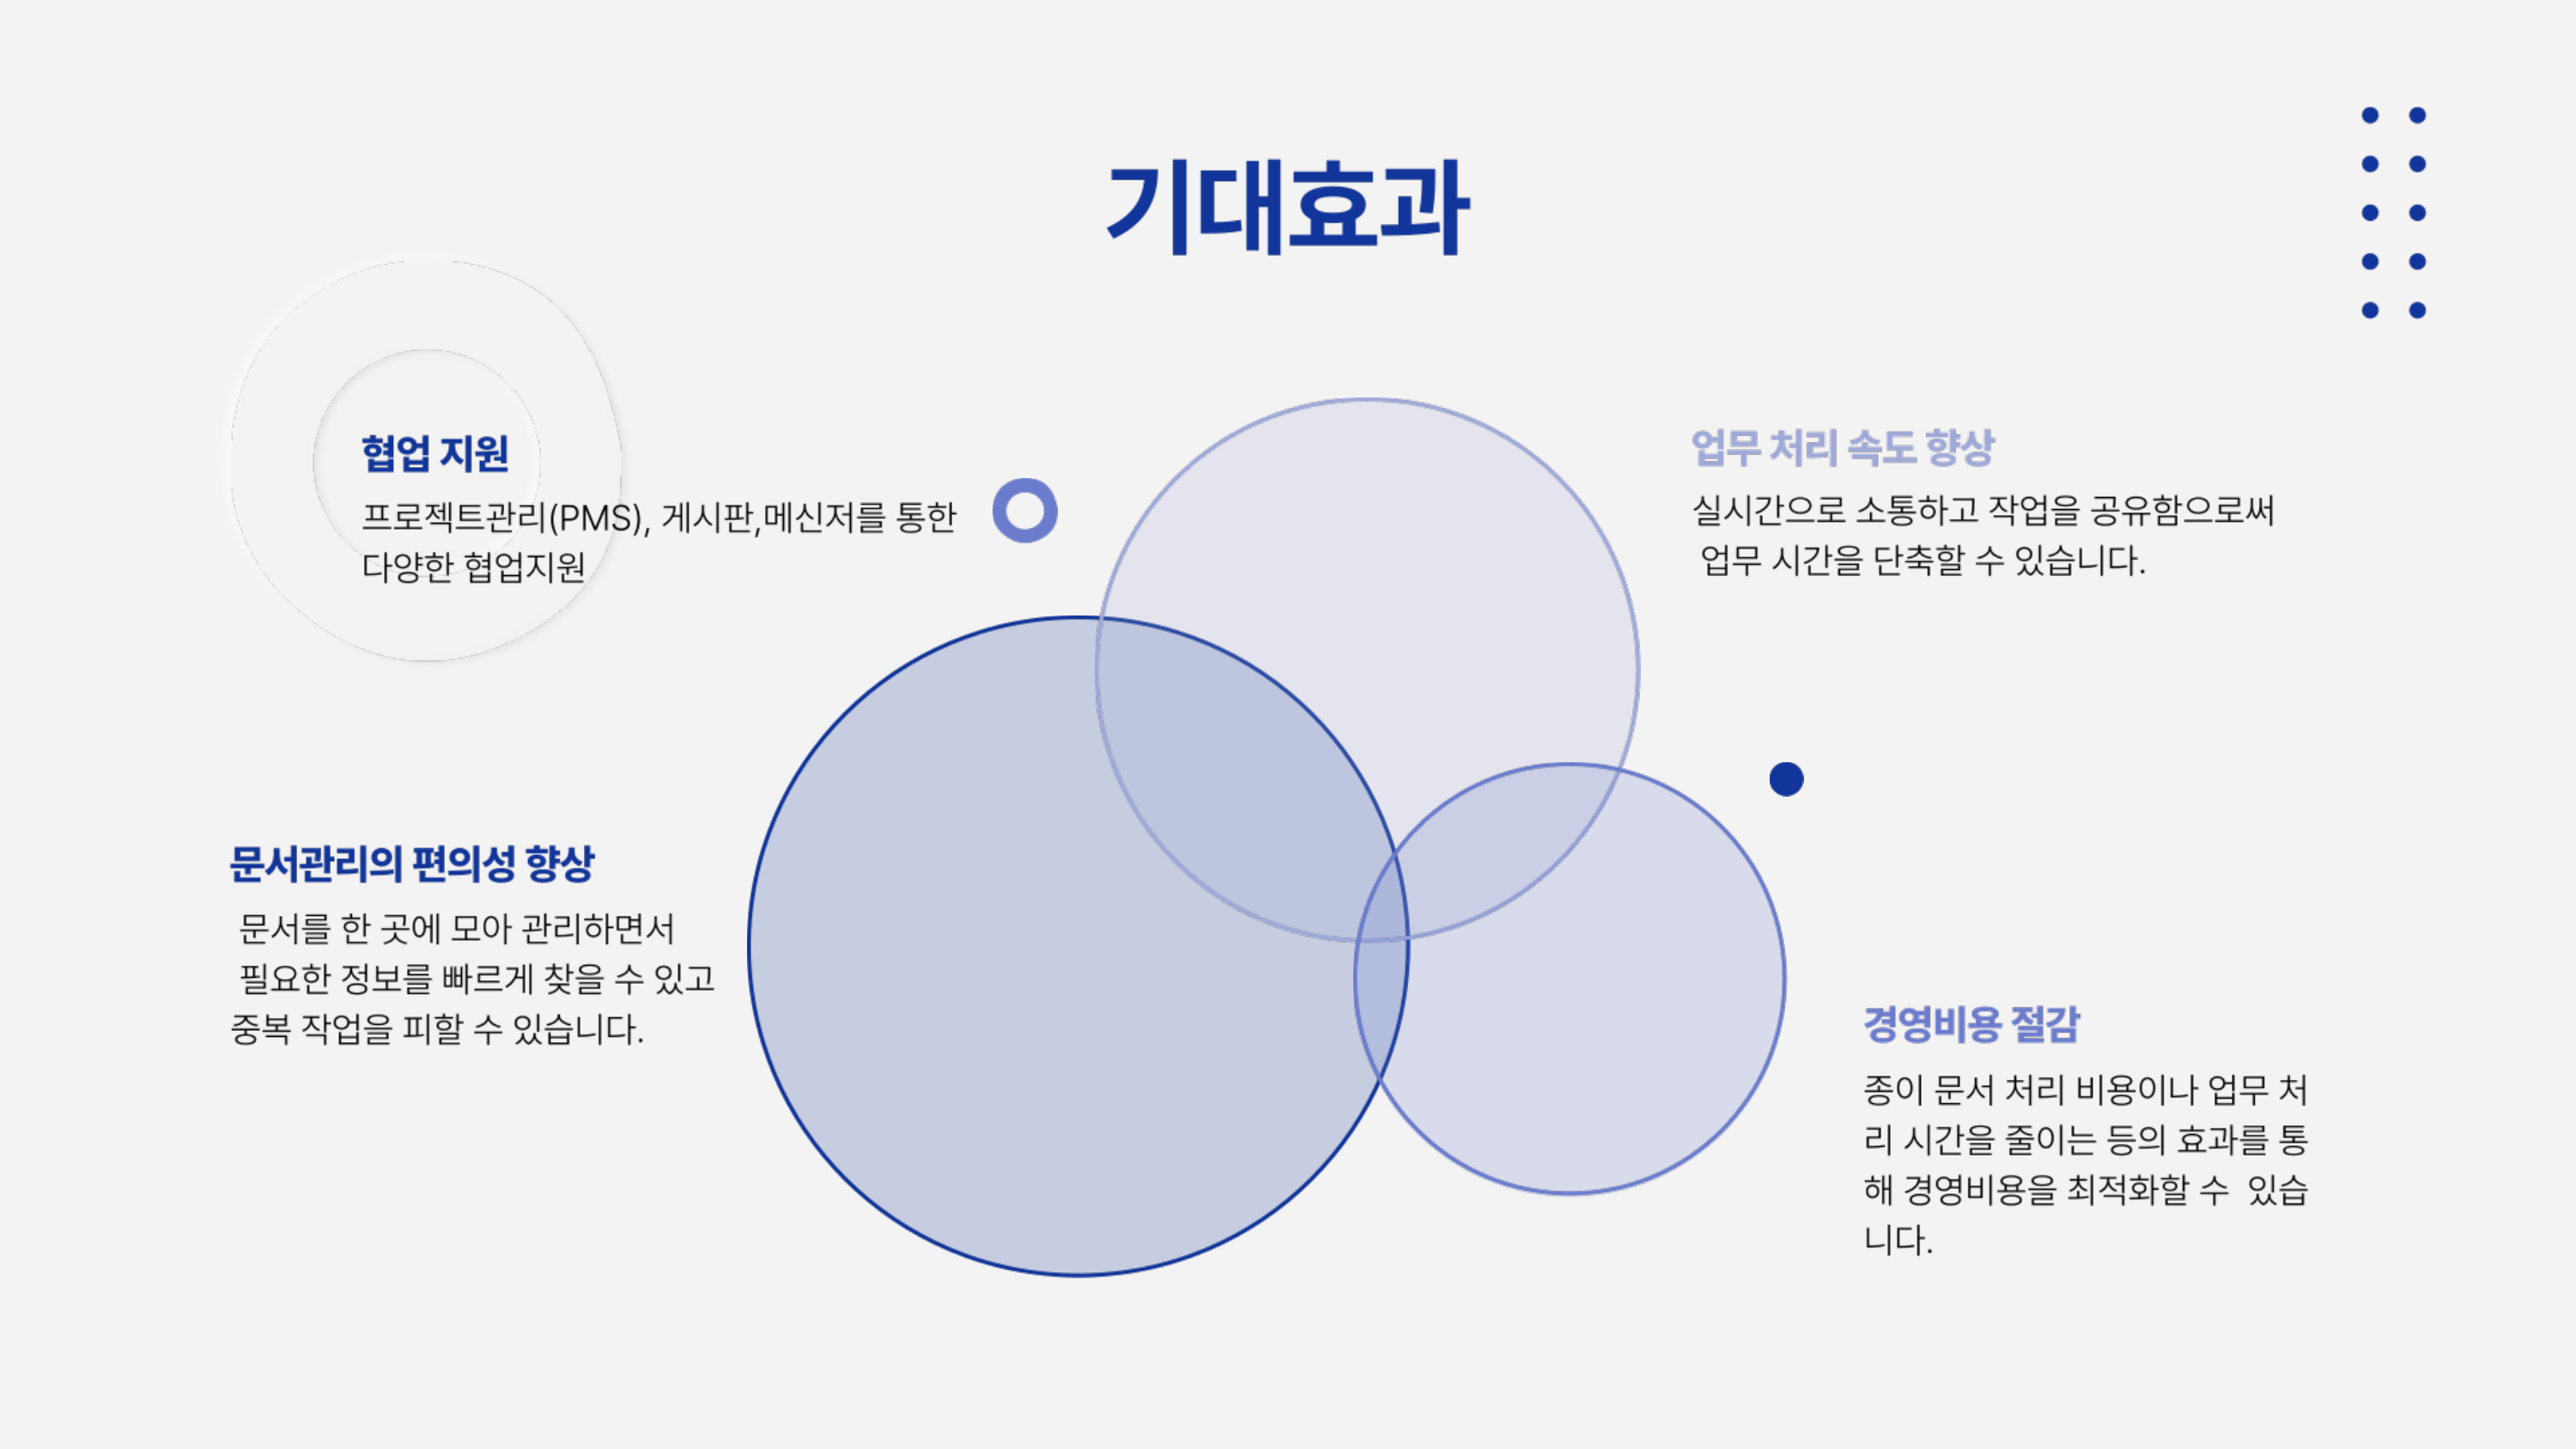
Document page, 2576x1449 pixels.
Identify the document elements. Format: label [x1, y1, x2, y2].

text_box [747, 615, 1411, 1278]
text_box [992, 477, 1058, 545]
text_box [1352, 762, 1788, 1198]
picture [0, 56, 2114, 1138]
text_box [230, 388, 623, 663]
text_box [1094, 397, 1641, 943]
picture [1673, 408, 2335, 670]
text_box [2360, 106, 2429, 321]
text_box [1770, 762, 1804, 797]
picture [1851, 984, 2343, 1350]
